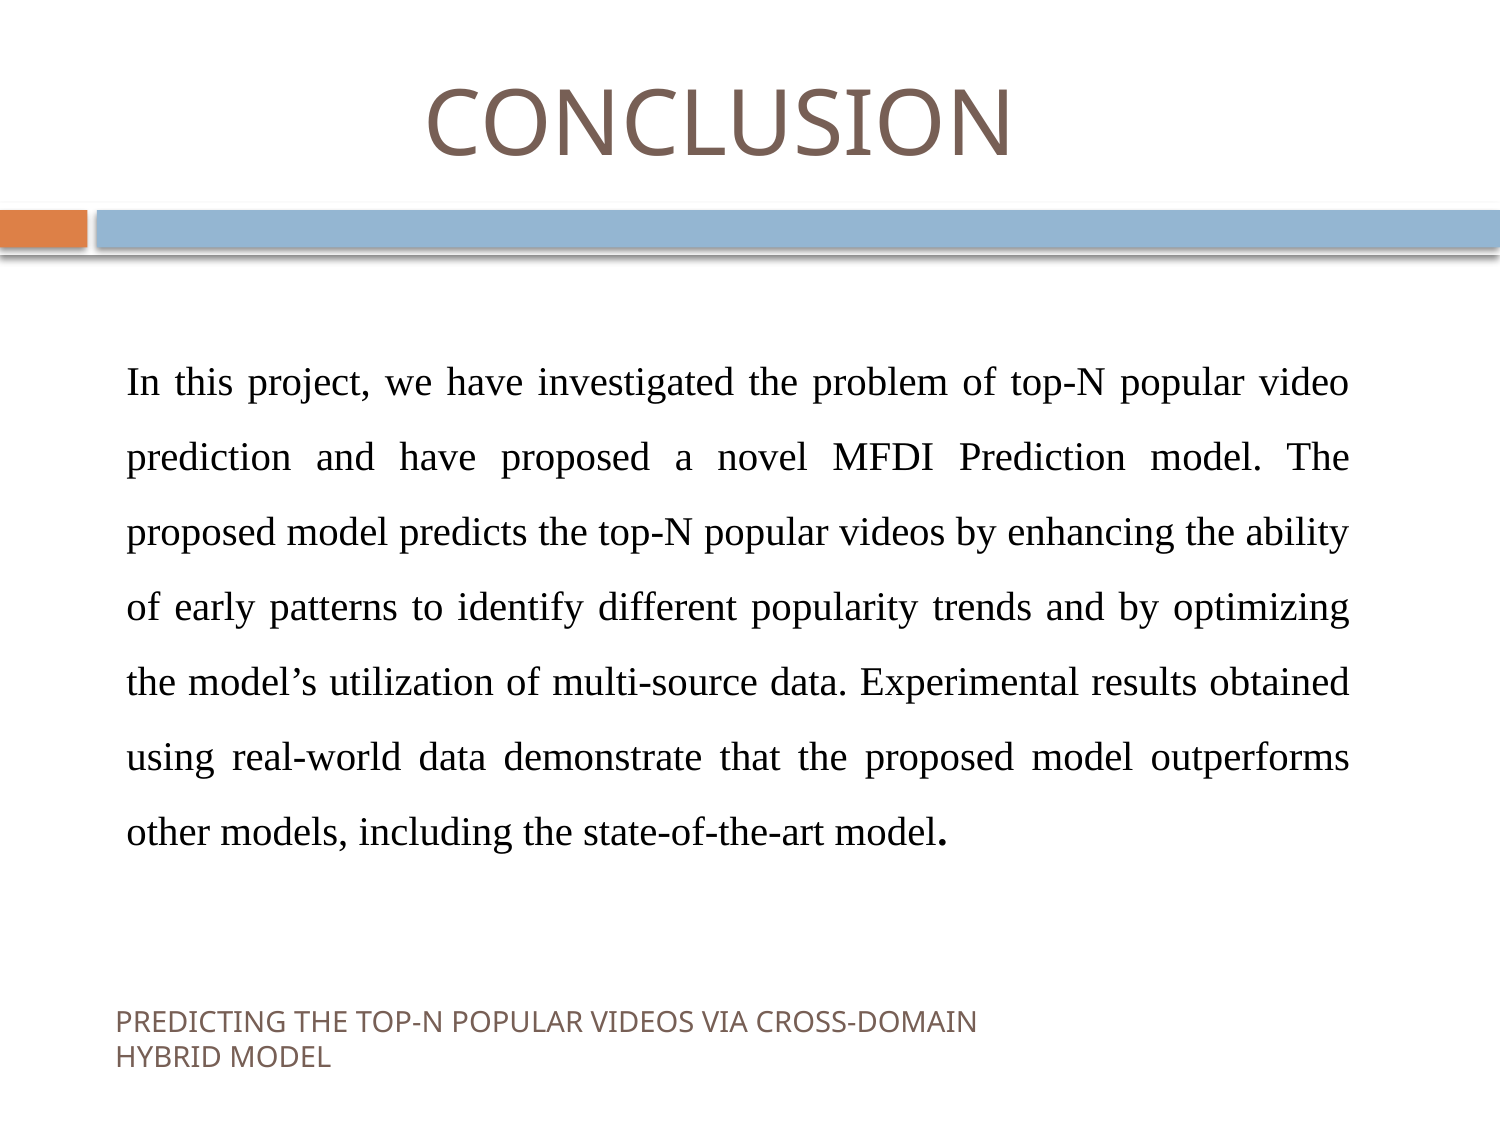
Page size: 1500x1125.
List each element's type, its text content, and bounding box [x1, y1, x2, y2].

title CONCLUSION [100, 37, 1438, 200]
footer PREDICTING THE TOP-N POPULAR VIDEOS VIA CROSS-DOMAIN HYBRID MODEL [100, 1024, 1101, 1088]
list In this project, we have investigated the problem of top-N popular video prediction and have proposed a novel MFDI Prediction model. The proposed model predicts the top-N popular videos by enhancing the ability of early patterns to identify different popularity trends and by optimizing the model’s utilization of multi-source data. Experimental results obtained using real-world data demonstrate that the proposed model outperforms other models, including the state-of-the-art model. [100, 262, 1438, 1000]
